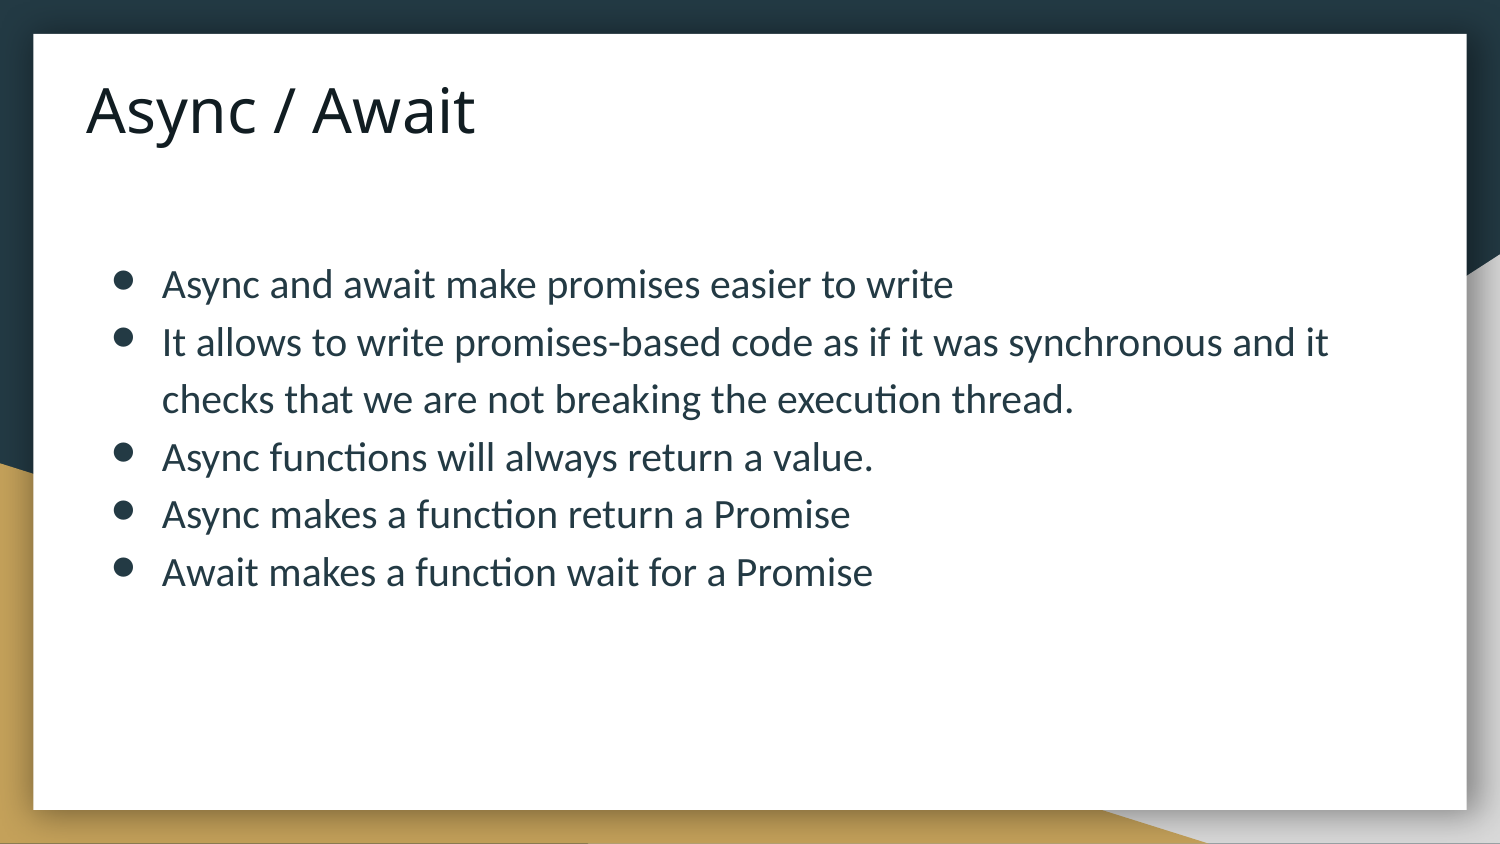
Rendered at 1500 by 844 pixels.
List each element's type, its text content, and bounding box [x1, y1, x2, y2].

title Async / Await [71, 55, 1439, 213]
list Async and await make promises easier to write It allows to write promises-based code as if it was synchronous and it checks that we are not breaking the execution thread. Async functions will always return a value. Async makes a function return a Promise Await makes a function wait for a Promise [71, 234, 1439, 725]
